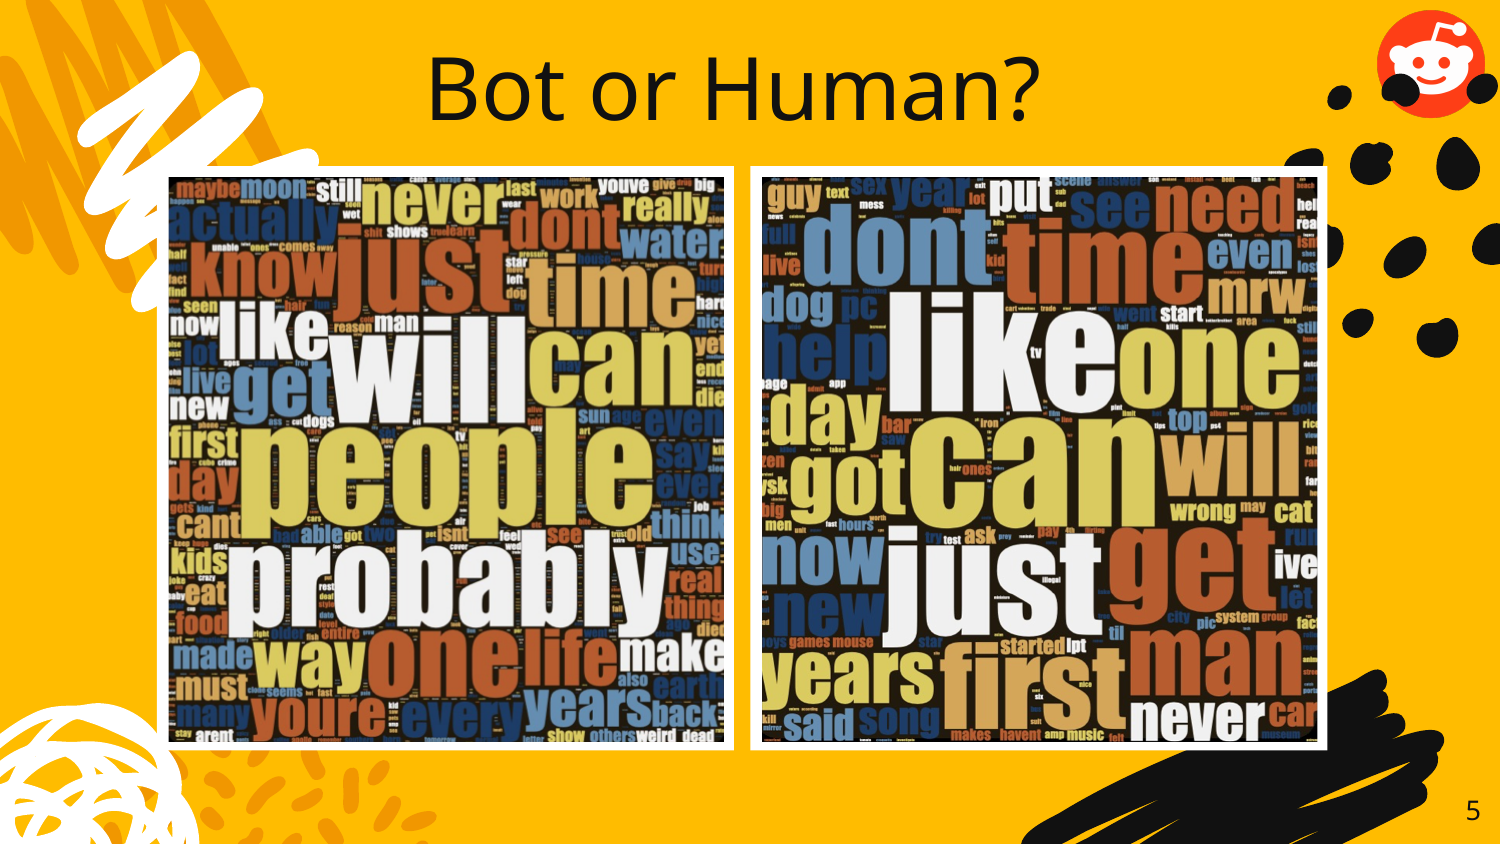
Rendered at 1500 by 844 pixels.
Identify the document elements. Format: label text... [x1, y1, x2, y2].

picture [1375, 8, 1487, 120]
text_box [156, 166, 734, 751]
picture [761, 176, 1318, 742]
picture [168, 176, 725, 742]
text_box [750, 166, 1328, 751]
title Bot or Human? [424, 36, 1067, 139]
slide_number ‹#› [1391, 779, 1482, 844]
